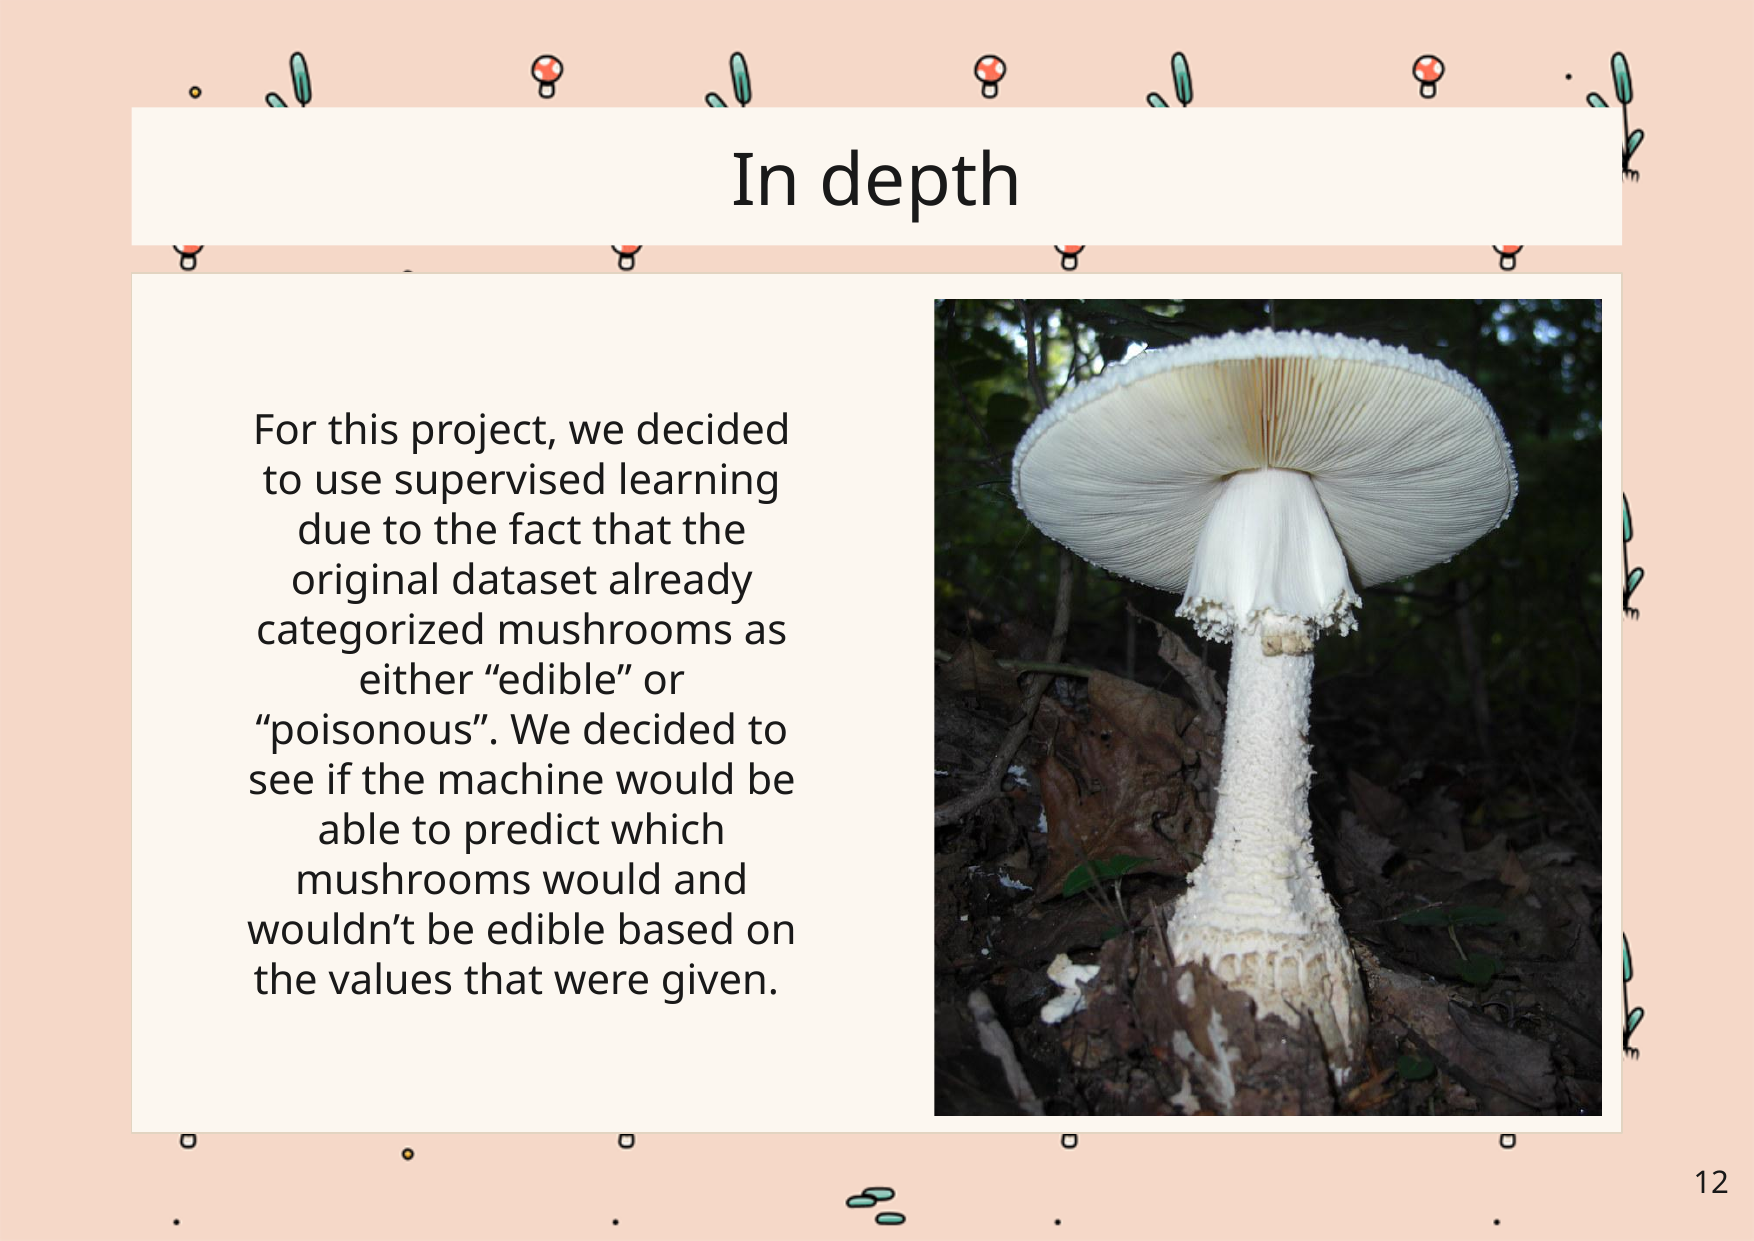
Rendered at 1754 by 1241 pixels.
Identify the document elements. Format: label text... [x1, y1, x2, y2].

slide_number ‹#› [1641, 1145, 1747, 1241]
title In depth [131, 107, 1623, 246]
subtitle For this project, we decided to use supervised learning due to the fact that the original dataset already categorized mushrooms as either “edible” or “poisonous”. We decided to see if the machine would be able to predict which mushrooms would and wouldn’t be edible based on the values that were given. [222, 539, 821, 867]
picture [0, 0, 1754, 1241]
